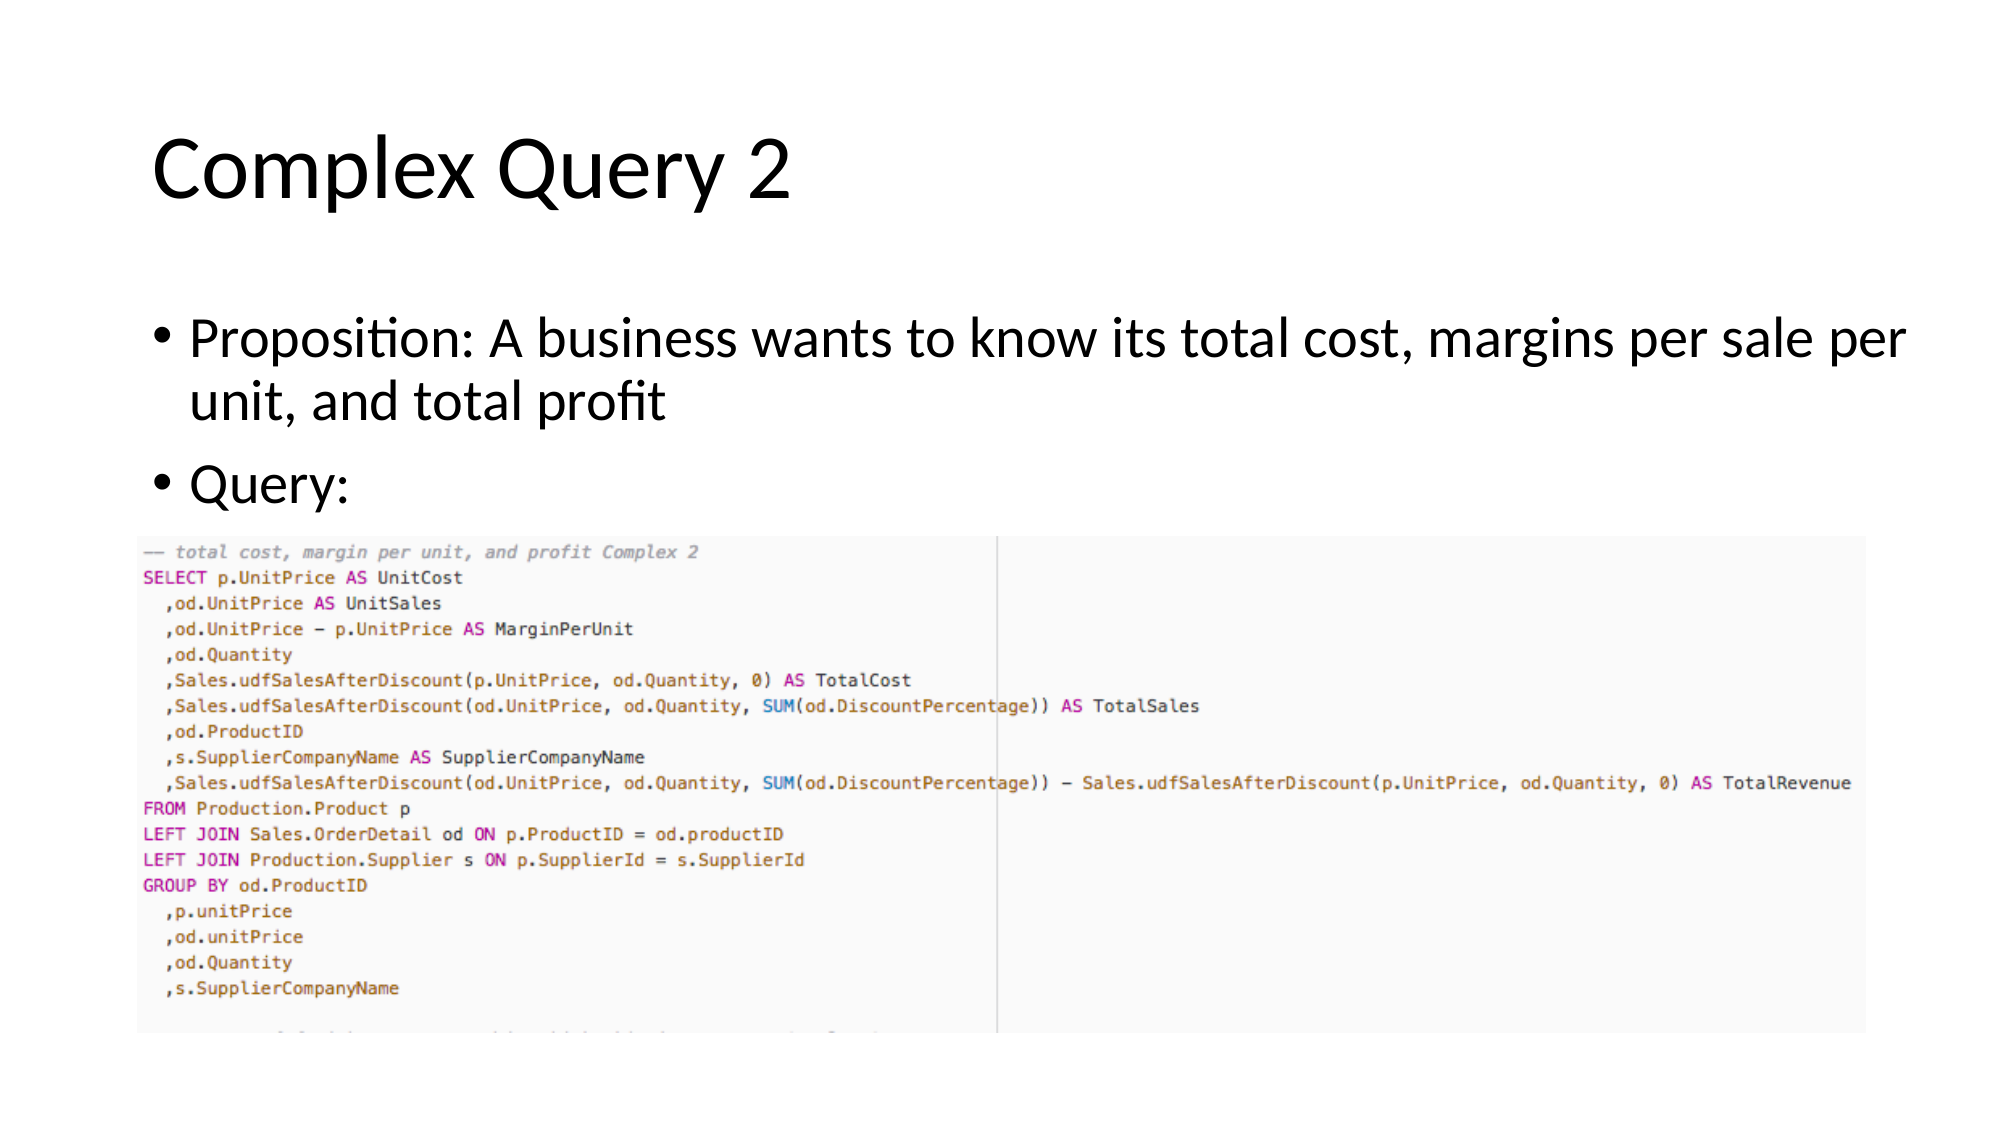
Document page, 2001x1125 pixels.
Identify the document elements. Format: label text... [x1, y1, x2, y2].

title Complex Query 2 [137, 59, 1863, 278]
picture [136, 535, 1866, 1033]
list Proposition: A business wants to know its total cost, margins per sale per unit, and total profit Query: [137, 299, 1941, 1014]
